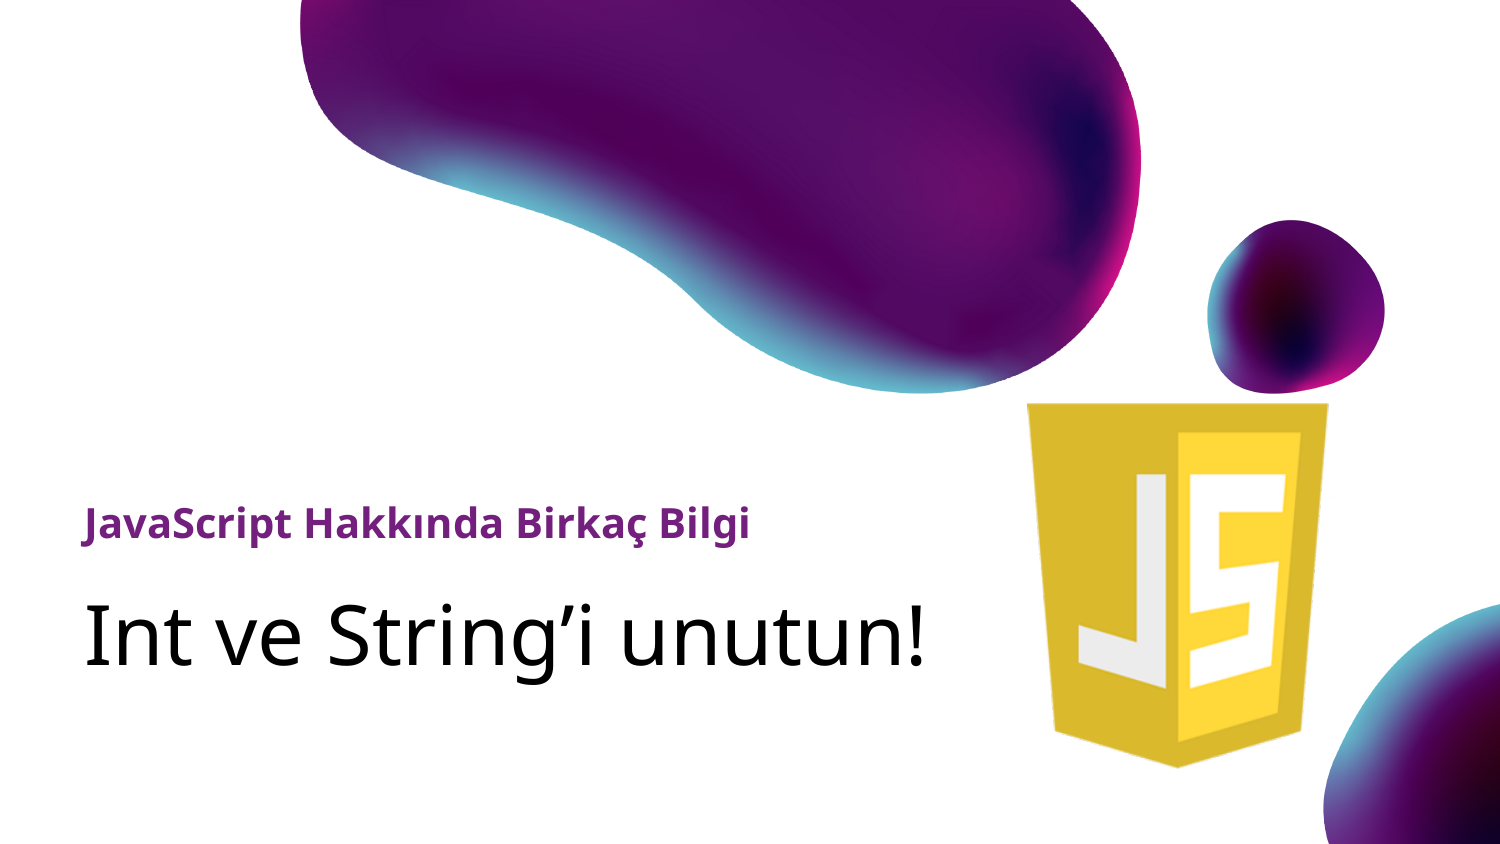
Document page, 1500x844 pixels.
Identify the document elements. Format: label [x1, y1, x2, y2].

picture [281, 0, 1500, 844]
text_box [84, 476, 1058, 666]
